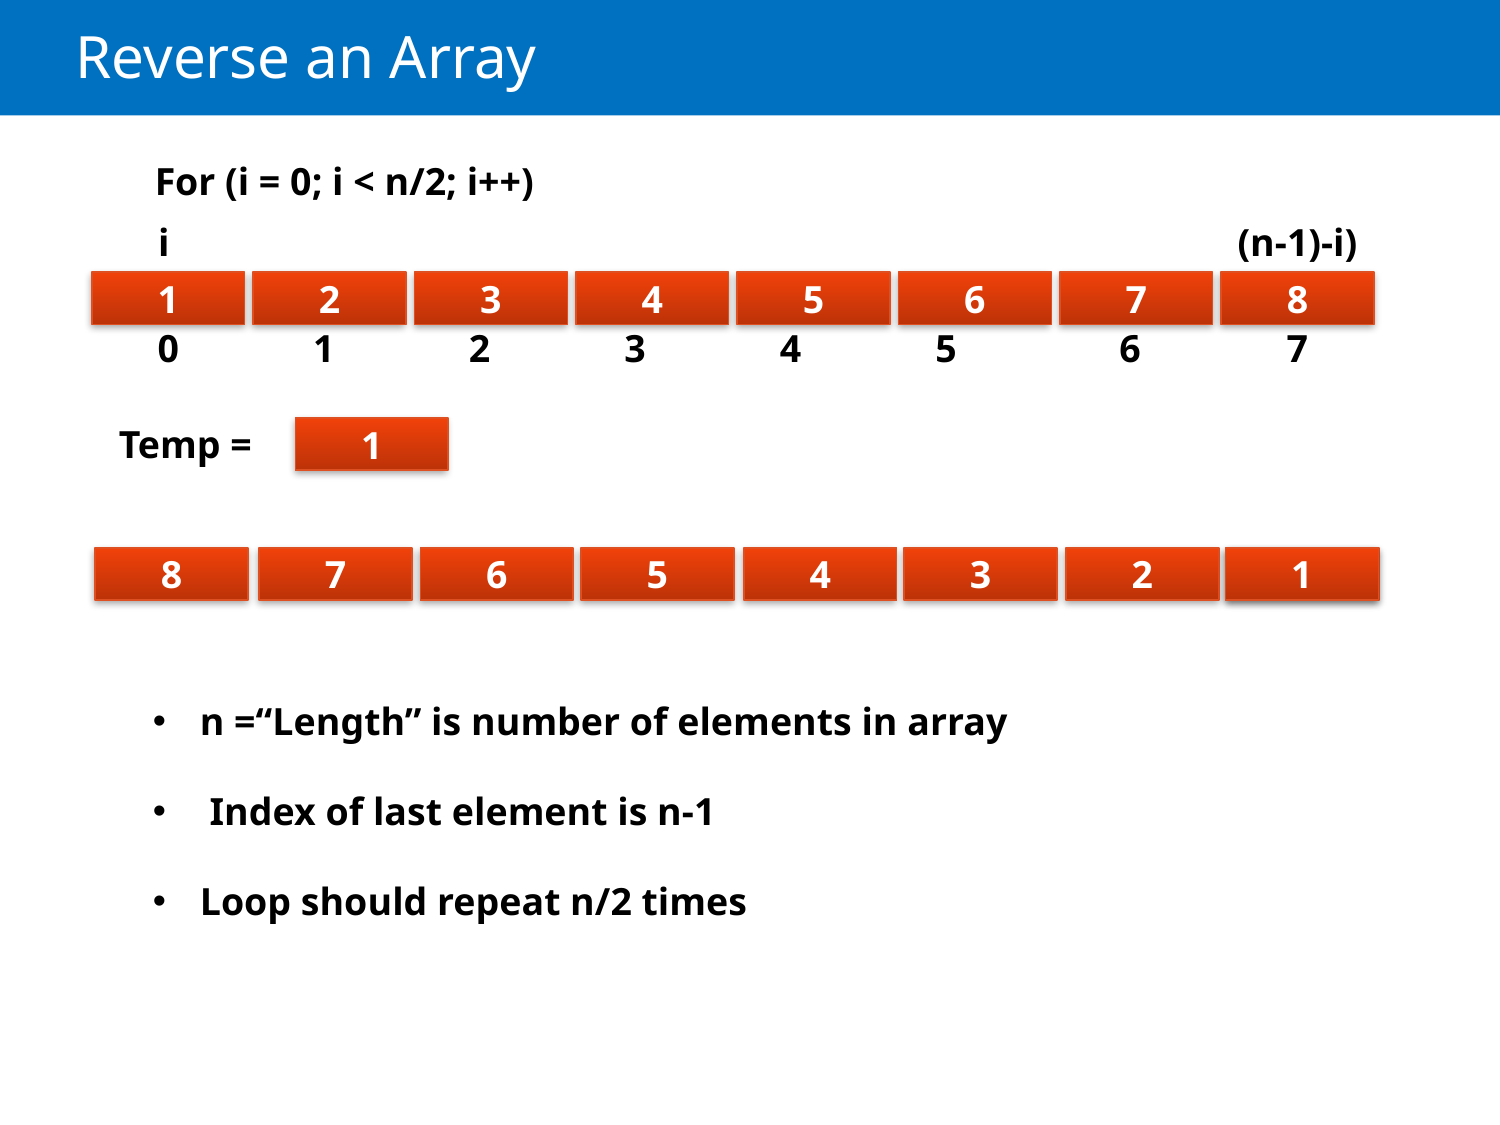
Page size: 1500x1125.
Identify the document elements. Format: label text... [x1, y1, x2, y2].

text_box (n-1)-i) [1222, 211, 1373, 271]
text_box 4 [743, 547, 897, 601]
text_box For (i = 0; i < n/2; i++) [140, 150, 550, 211]
text_box 6 [420, 547, 574, 601]
text_box 2 [1065, 547, 1220, 601]
text_box 1 [1225, 547, 1379, 601]
text_box 1 [295, 417, 449, 471]
text_box 5 [580, 547, 735, 601]
text_box i [143, 211, 185, 270]
text_box 8 [94, 547, 249, 601]
title Reverse an Array [75, 0, 1351, 122]
text_box Temp = [104, 413, 267, 474]
text_box 3 [903, 547, 1058, 601]
text_box n =“Length” is number of elements in array Index of last element is n-1 Loop should repeat n/2 times [138, 690, 1024, 931]
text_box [91, 271, 1375, 379]
text_box 7 [258, 547, 413, 601]
